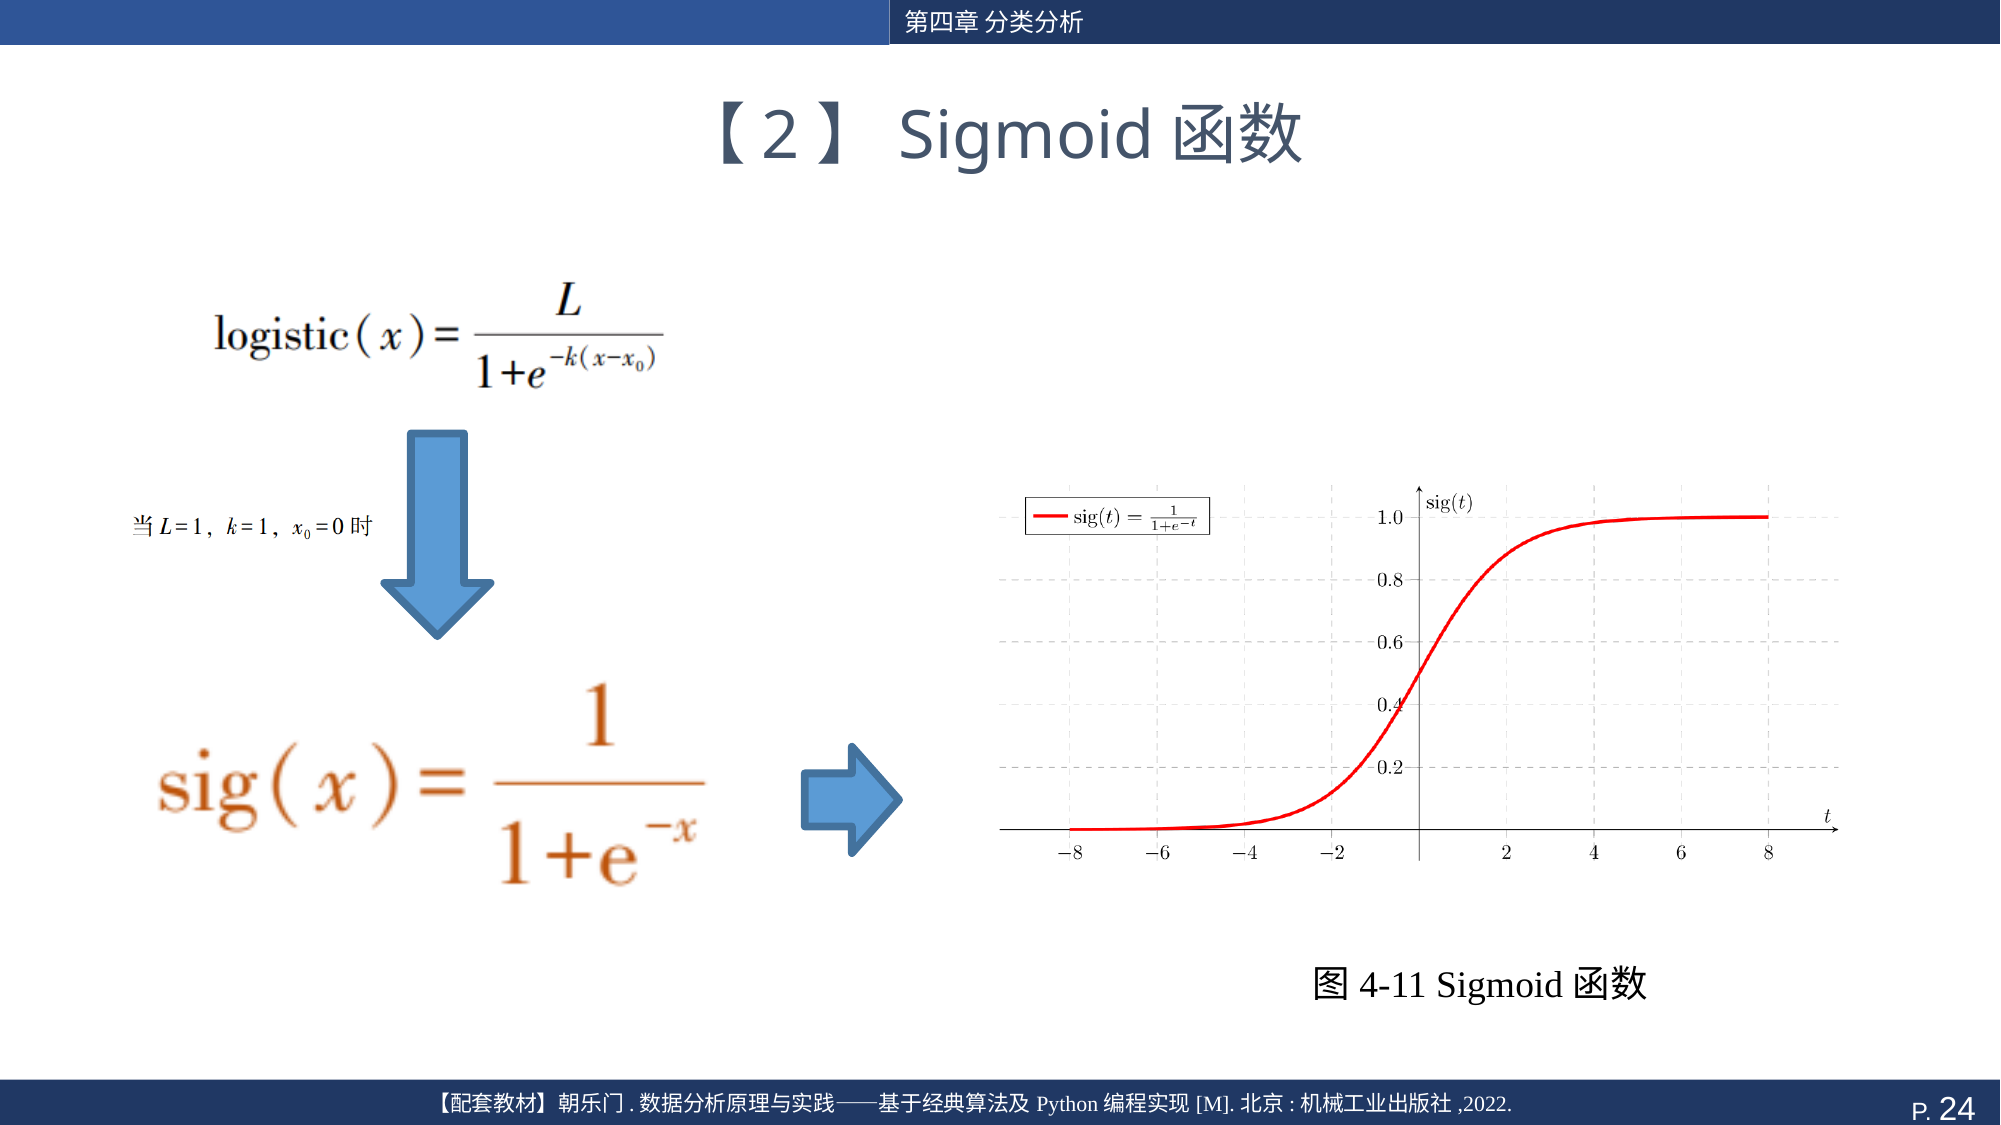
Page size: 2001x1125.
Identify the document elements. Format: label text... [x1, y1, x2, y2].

picture [196, 253, 708, 410]
text_box [0, 0, 2000, 75]
picture [127, 503, 377, 542]
text_box [809, 742, 903, 857]
text_box [380, 429, 495, 641]
picture [100, 662, 804, 938]
title 【2】Sigmoid函数 [64, 75, 1934, 200]
picture [995, 481, 1842, 872]
text_box 图4-11 Sigmoid函数 [1236, 952, 1681, 1012]
